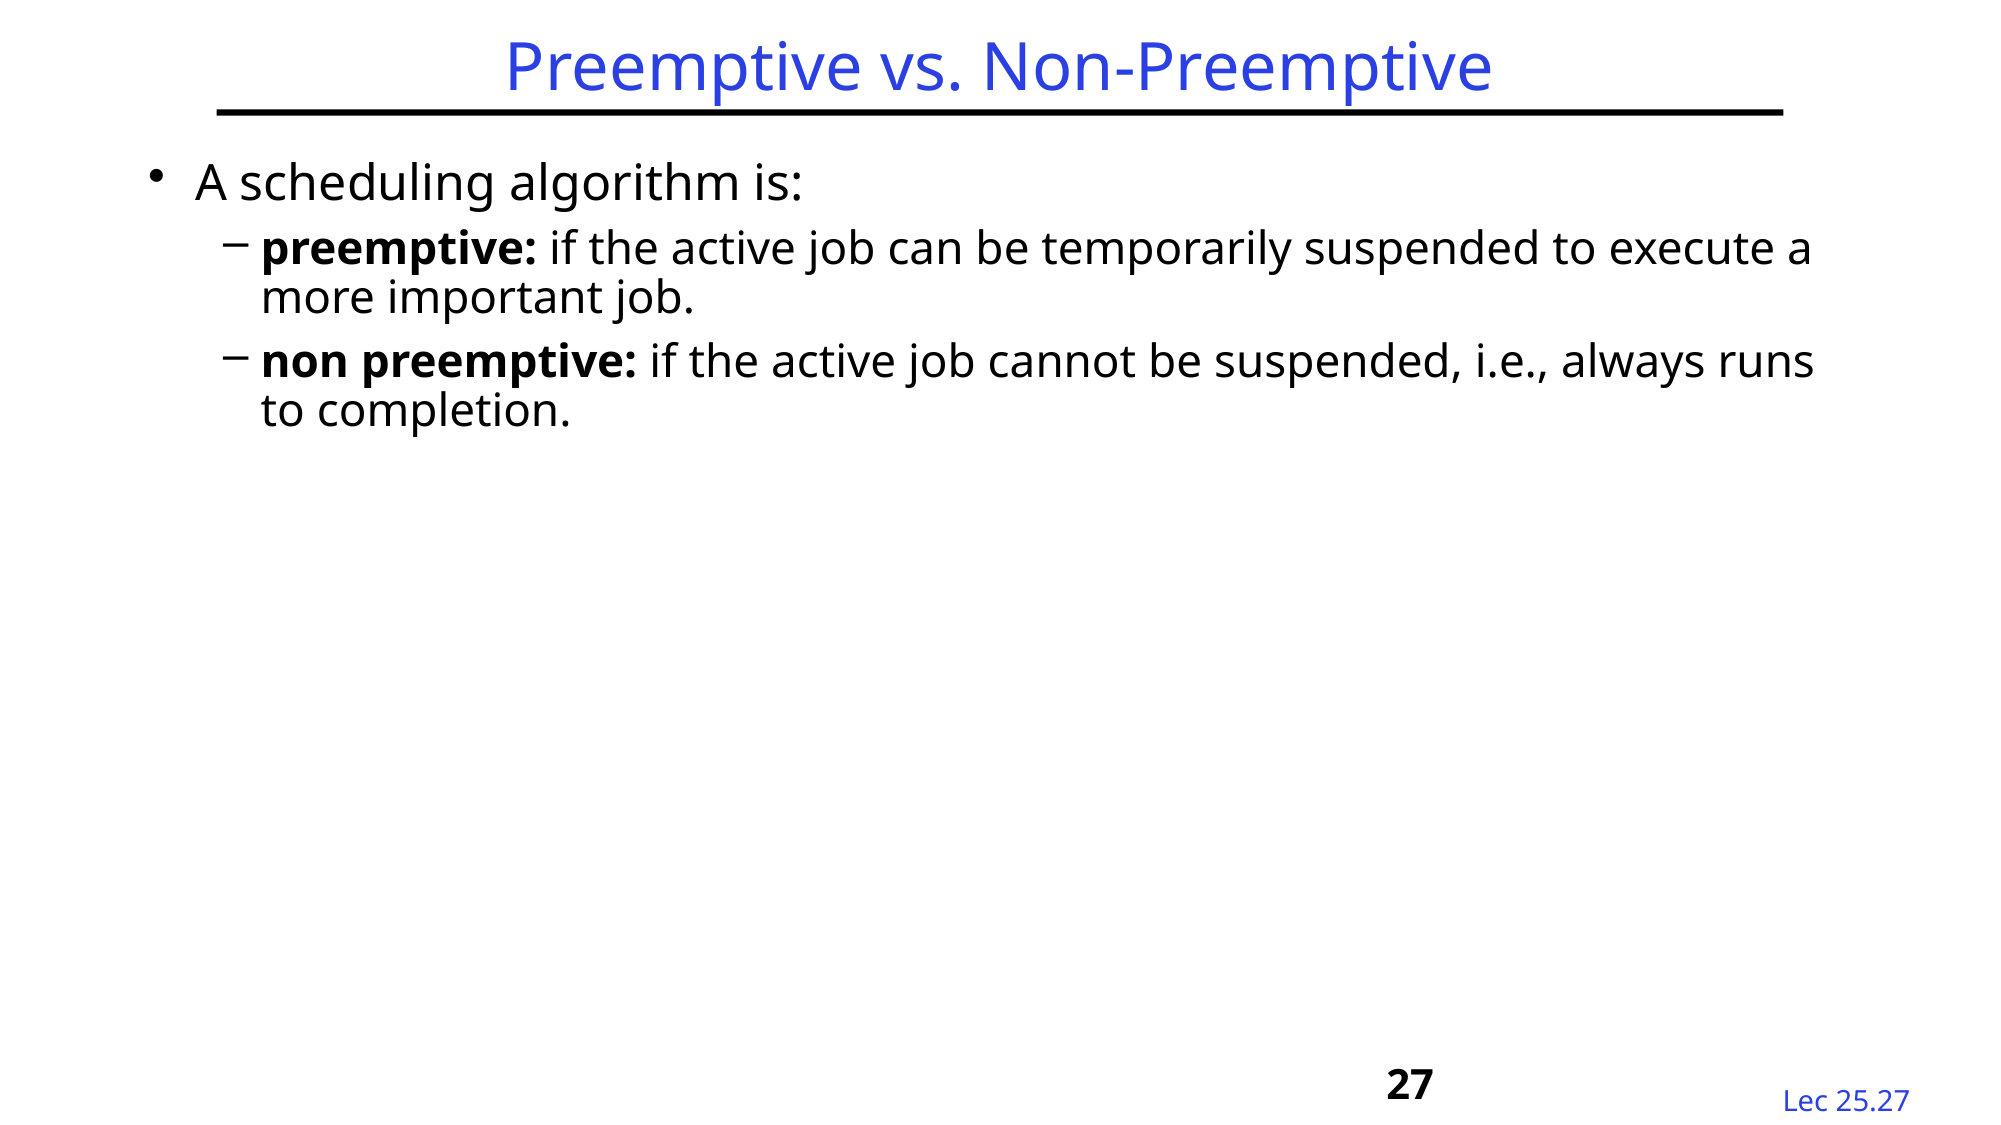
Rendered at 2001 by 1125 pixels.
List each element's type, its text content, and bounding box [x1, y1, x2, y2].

title Preemptive vs. Non-Preemptive [216, 24, 1784, 113]
slide_number 27 [1136, 1050, 1450, 1125]
list A scheduling algorithm is: preemptive: if the active job can be temporarily suspended to execute a more important job. non preemptive: if the active job cannot be suspended, i.e., always runs to completion. [133, 149, 1867, 988]
